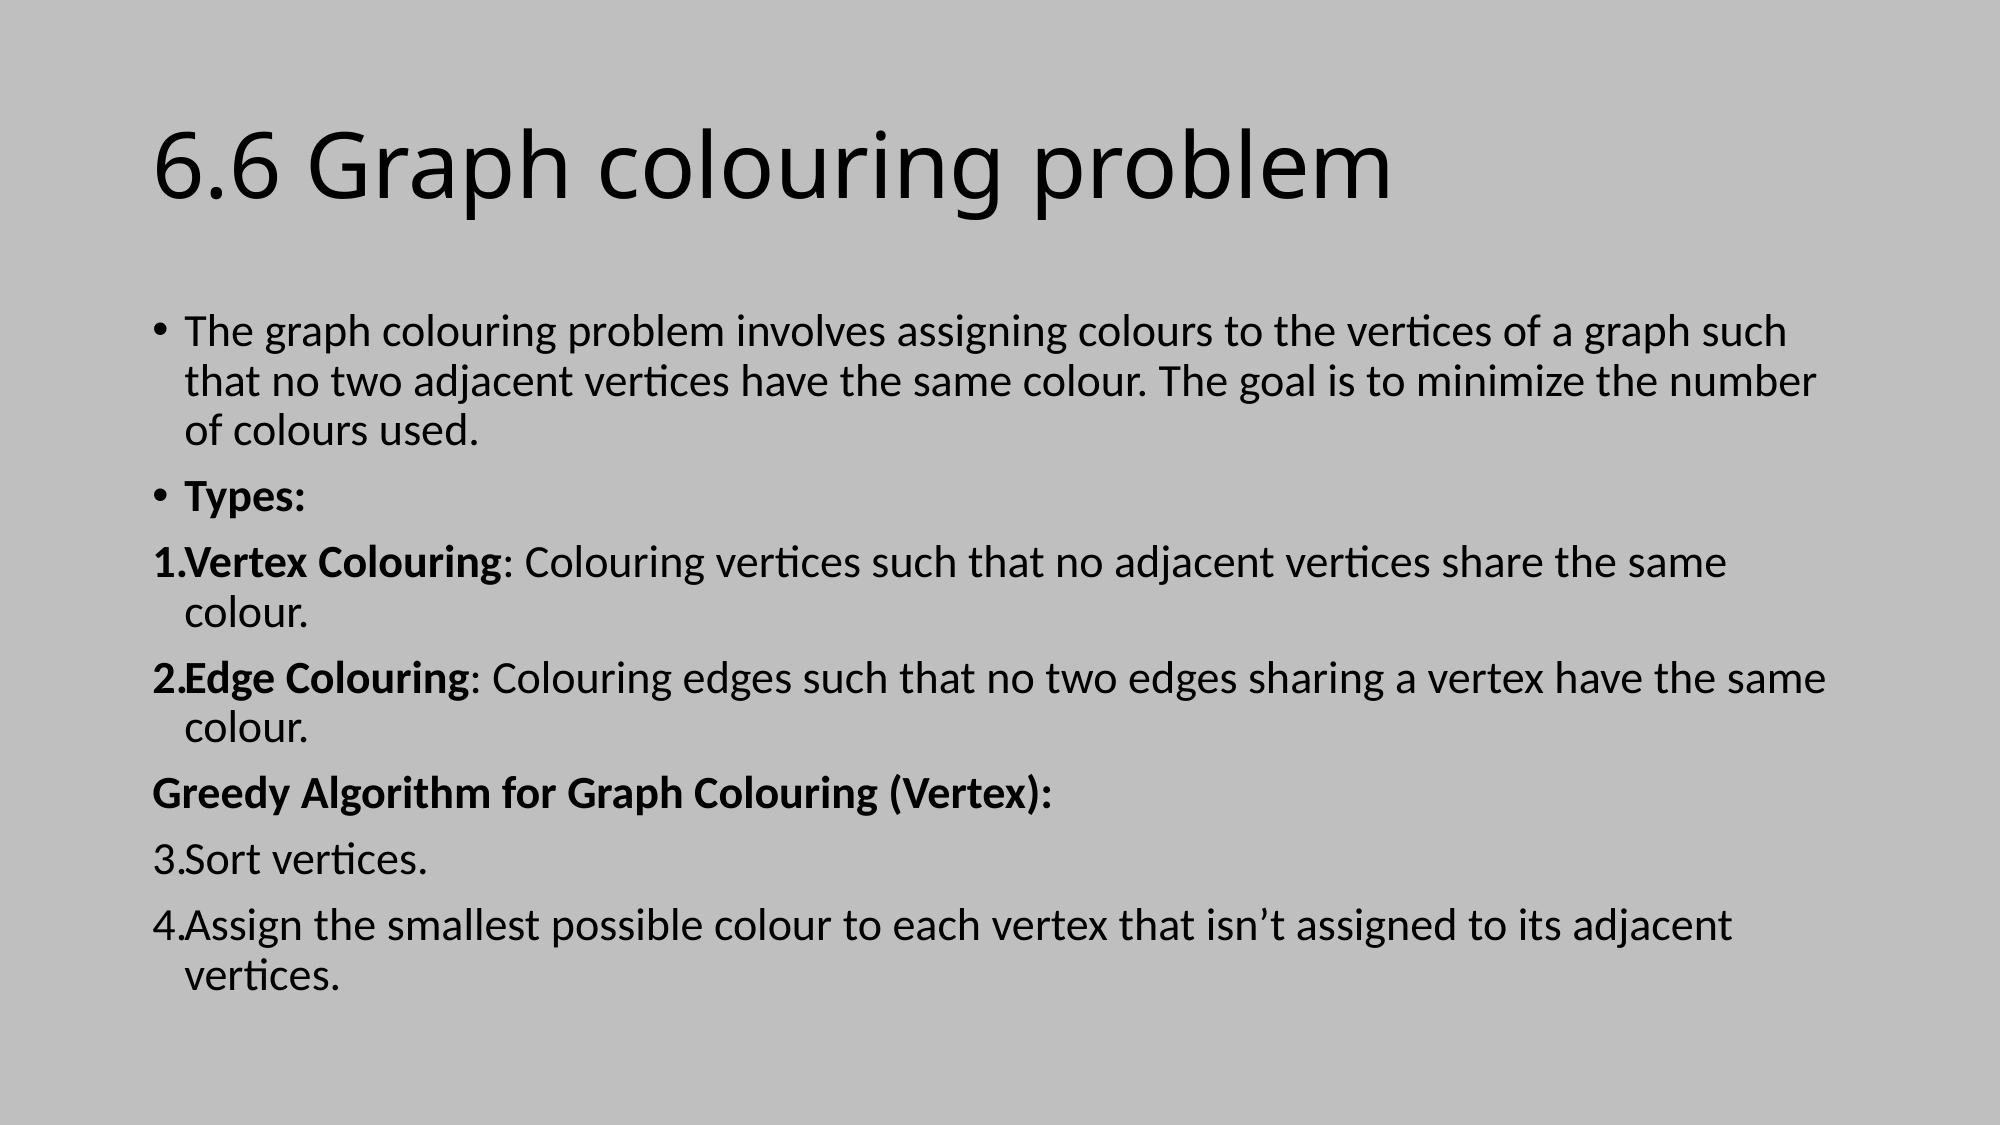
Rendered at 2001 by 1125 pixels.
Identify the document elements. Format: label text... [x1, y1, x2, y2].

list The graph colouring problem involves assigning colours to the vertices of a graph such that no two adjacent vertices have the same colour. The goal is to minimize the number of colours used. Types: Vertex Colouring: Colouring vertices such that no adjacent vertices share the same colour. Edge Colouring: Colouring edges such that no two edges sharing a vertex have the same colour. Greedy Algorithm for Graph Colouring (Vertex): Sort vertices. Assign the smallest possible colour to each vertex that isn’t assigned to its adjacent vertices. [137, 299, 1863, 1014]
title 6.6 Graph colouring problem [137, 59, 1863, 278]
